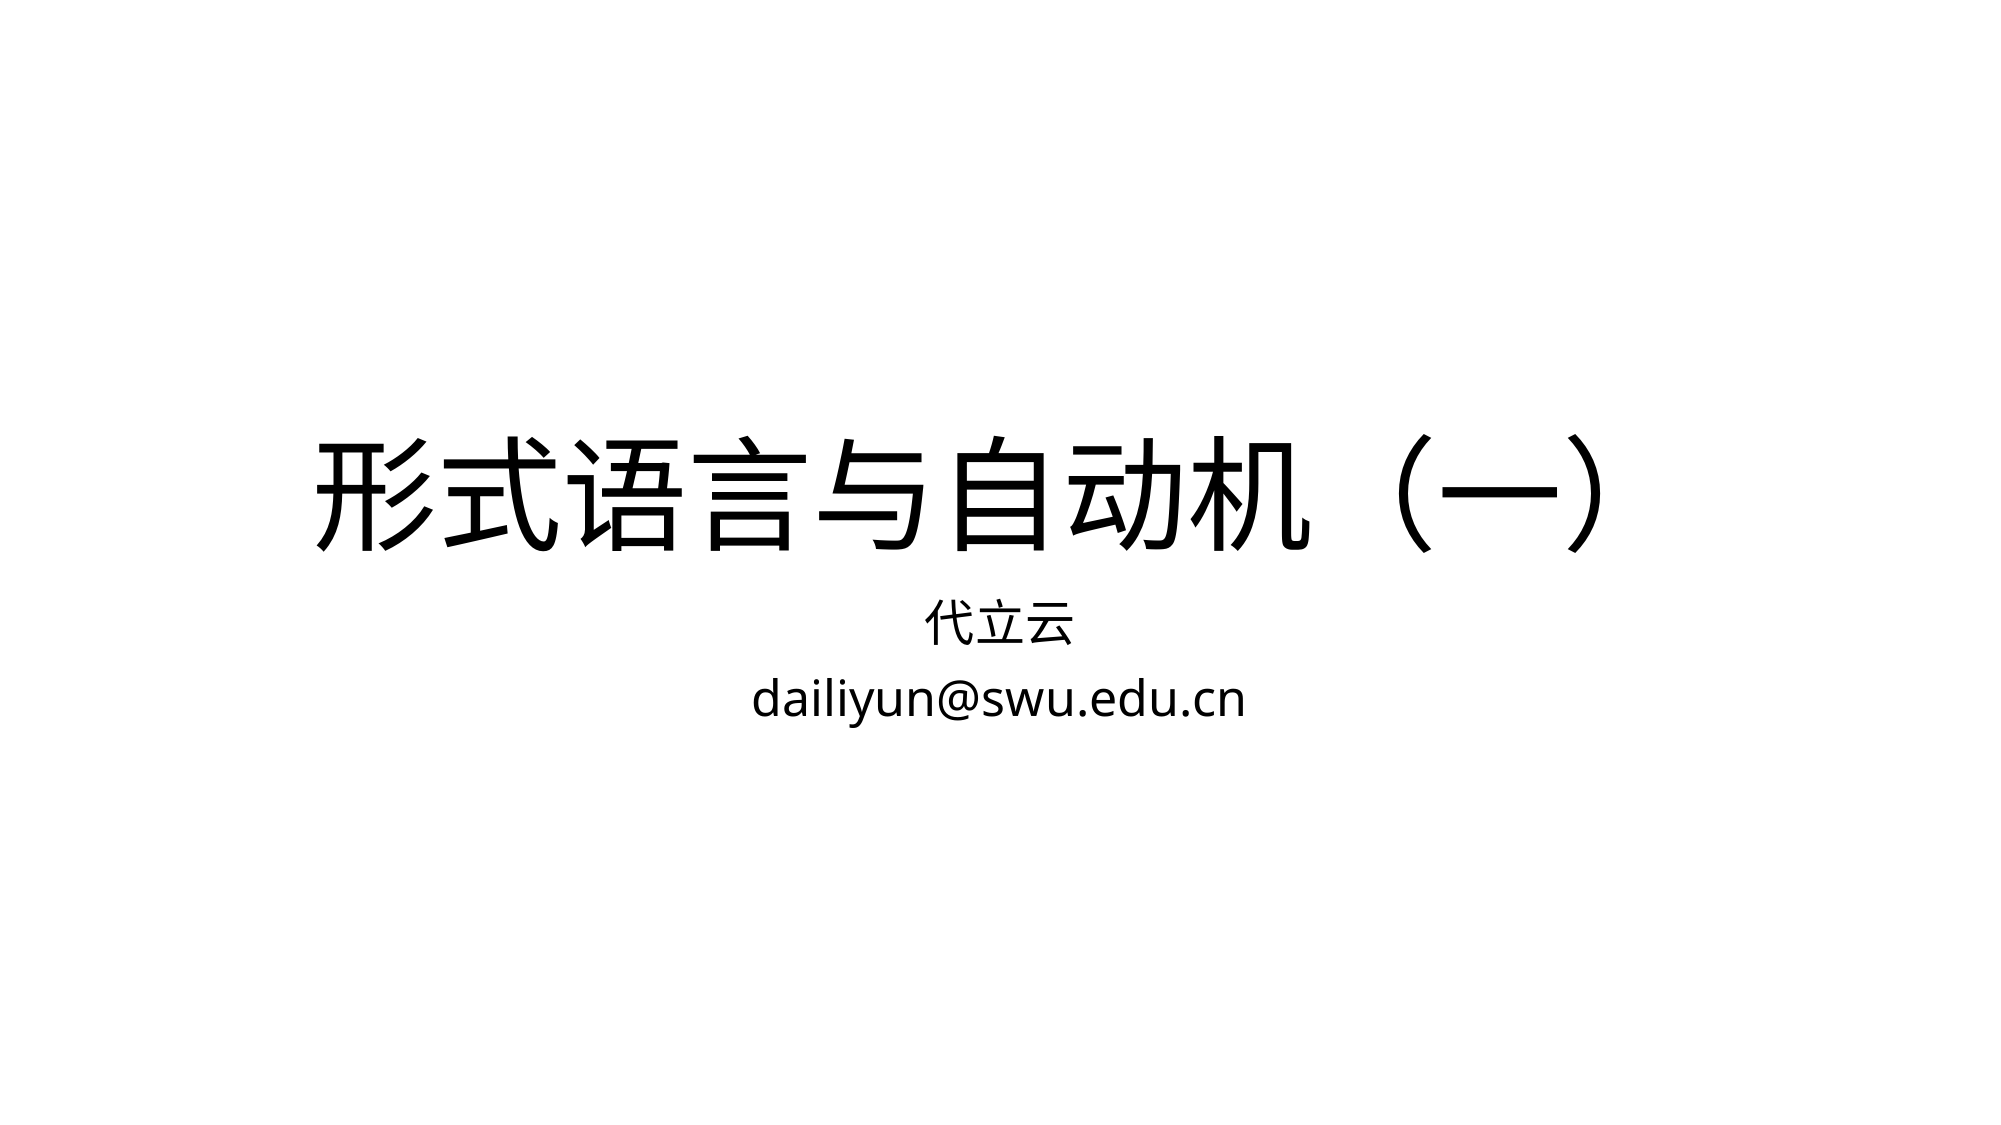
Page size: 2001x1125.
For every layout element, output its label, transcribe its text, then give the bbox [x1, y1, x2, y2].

subtitle 代立云 dailiyun@swu.edu.cn [249, 590, 1750, 863]
title 形式语言与自动机（一） [249, 184, 1750, 576]
